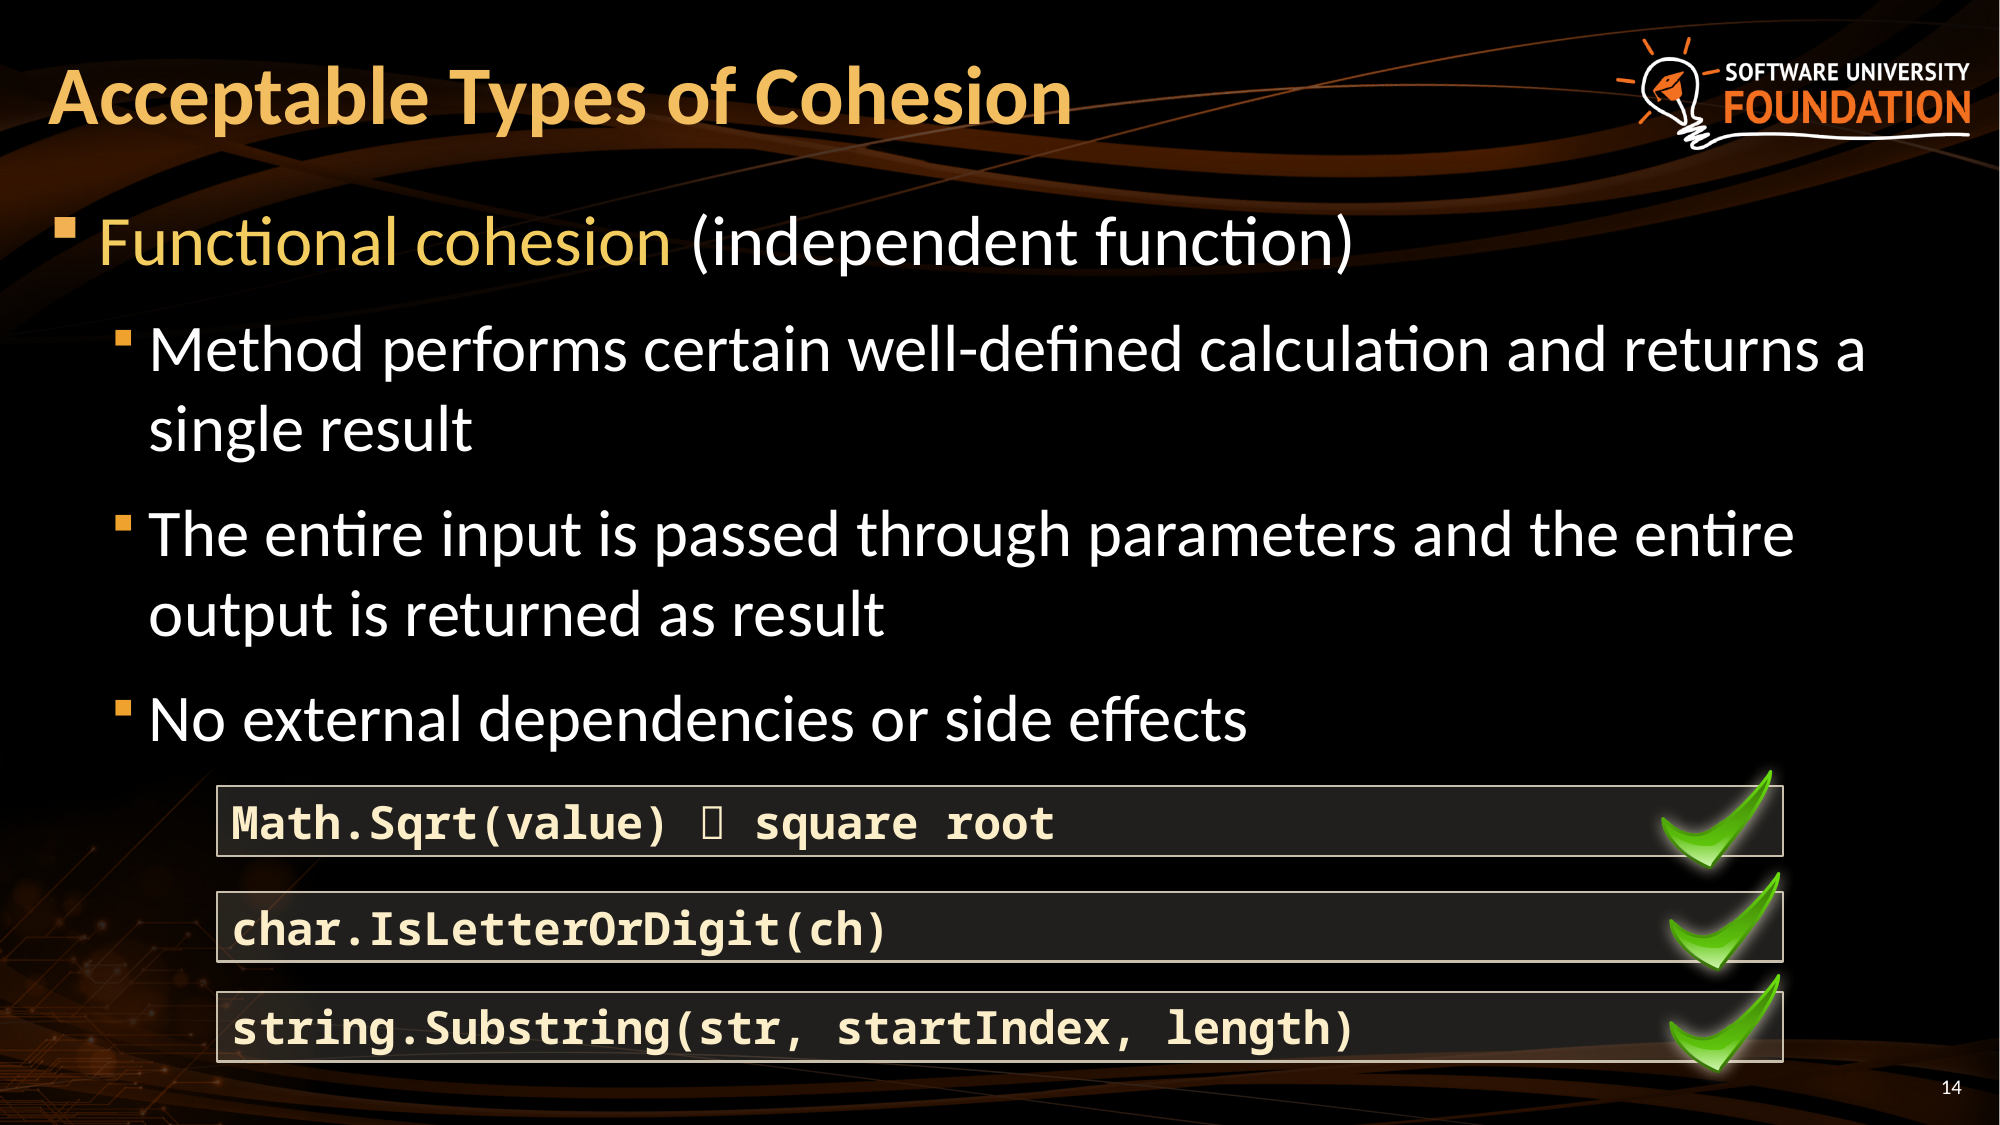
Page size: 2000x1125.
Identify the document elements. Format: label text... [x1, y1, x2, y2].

text_box char.IsLetterOrDigit(ch) [216, 891, 1645, 962]
slide_number 28 [1638, 747, 1797, 1100]
list Functional cohesion (independent function) Method performs certain well-defined calculation and returns a single result The entire input is passed through parameters and the entire output is returned as result No external dependencies or side effects [31, 188, 1968, 1103]
text_box Math.Sqrt(value)  square root [216, 786, 1637, 856]
picture [0, 0, 2000, 1125]
list To Understand Recursion, One Must First Understand Recursion [1642, 751, 1794, 1096]
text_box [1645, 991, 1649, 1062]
text_box string.Substring(str, startIndex, length) [216, 991, 1645, 1062]
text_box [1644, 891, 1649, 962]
title Acceptable Types of Cohesion [30, 6, 1602, 189]
